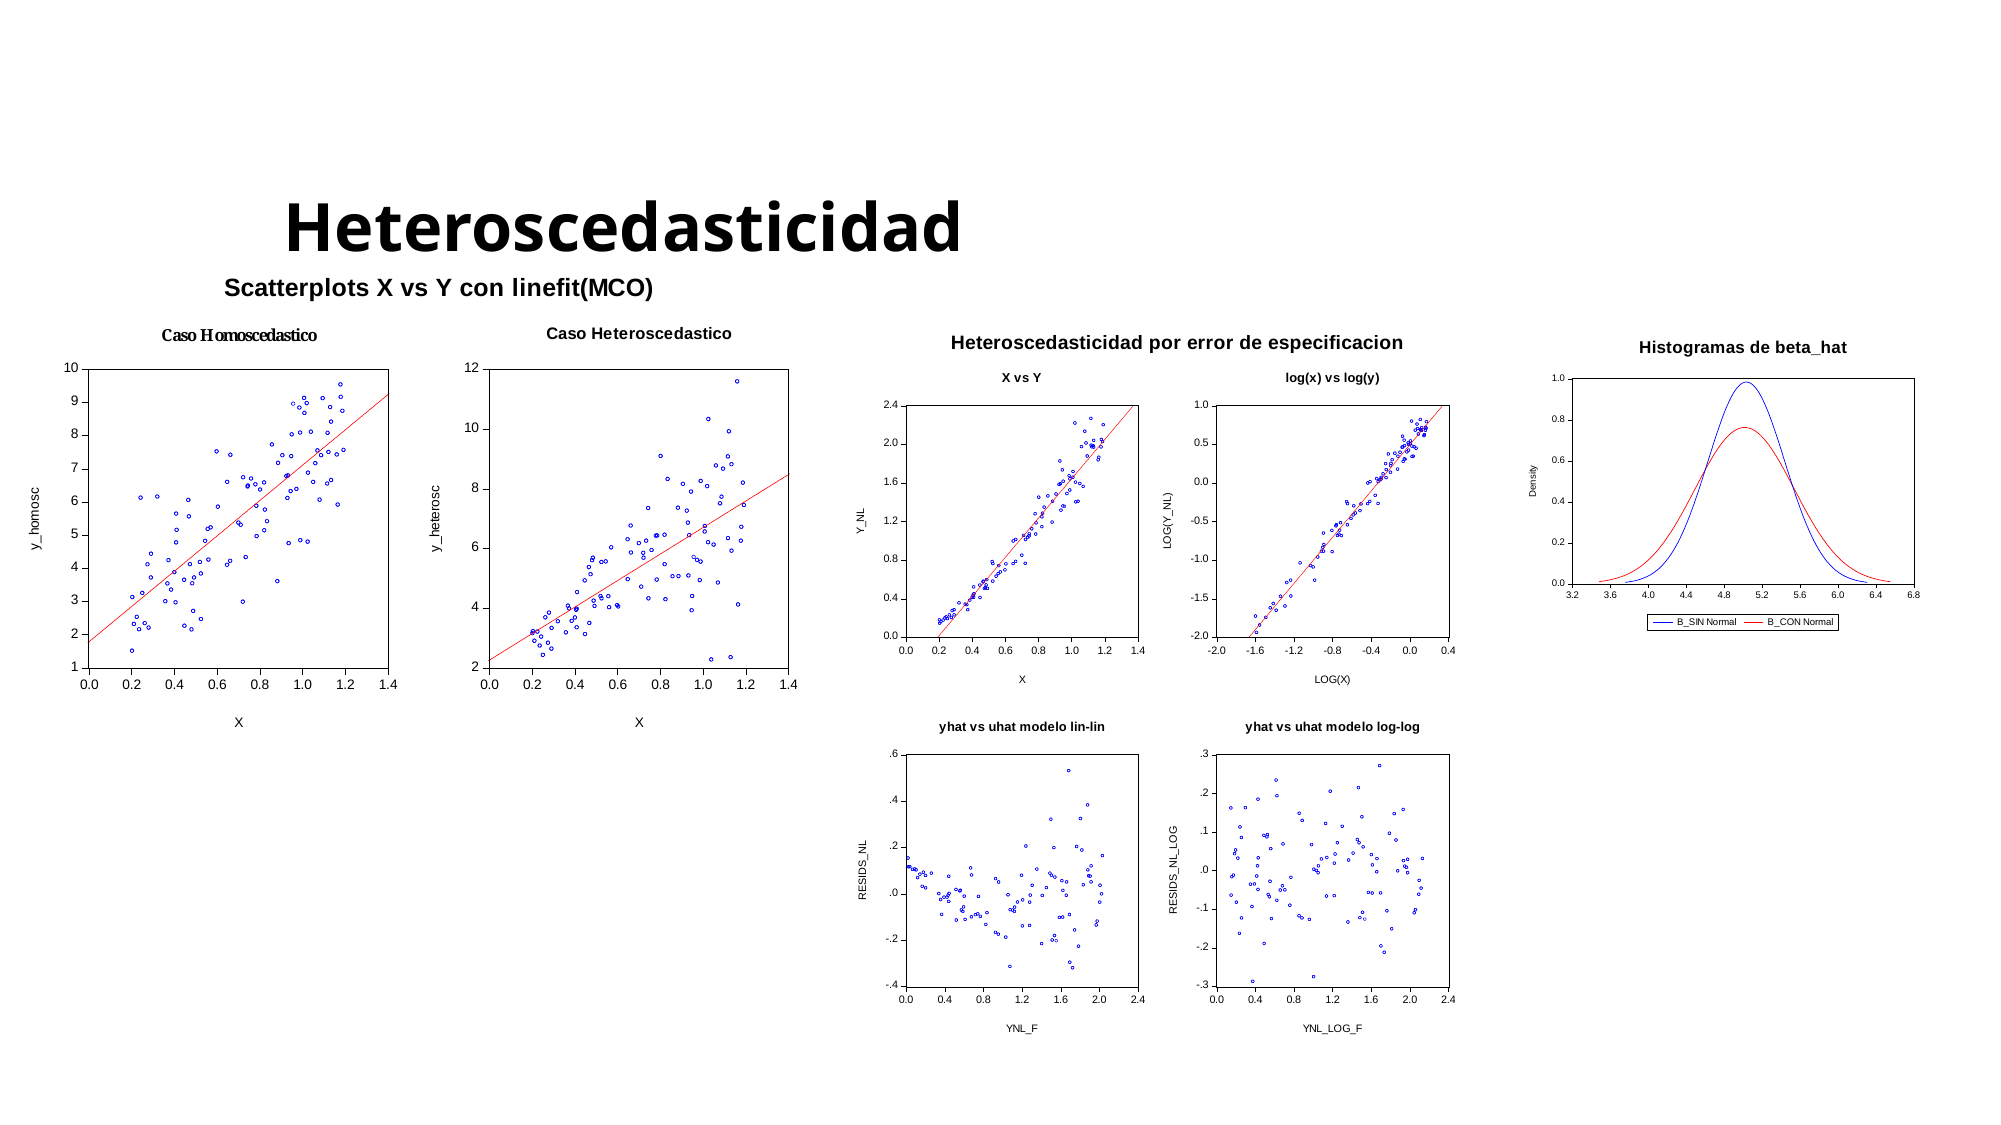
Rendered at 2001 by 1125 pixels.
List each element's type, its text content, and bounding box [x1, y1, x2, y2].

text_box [854, 331, 1455, 1035]
title Heteroscedasticidad [268, 112, 1732, 338]
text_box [26, 274, 797, 730]
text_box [1527, 337, 1921, 631]
